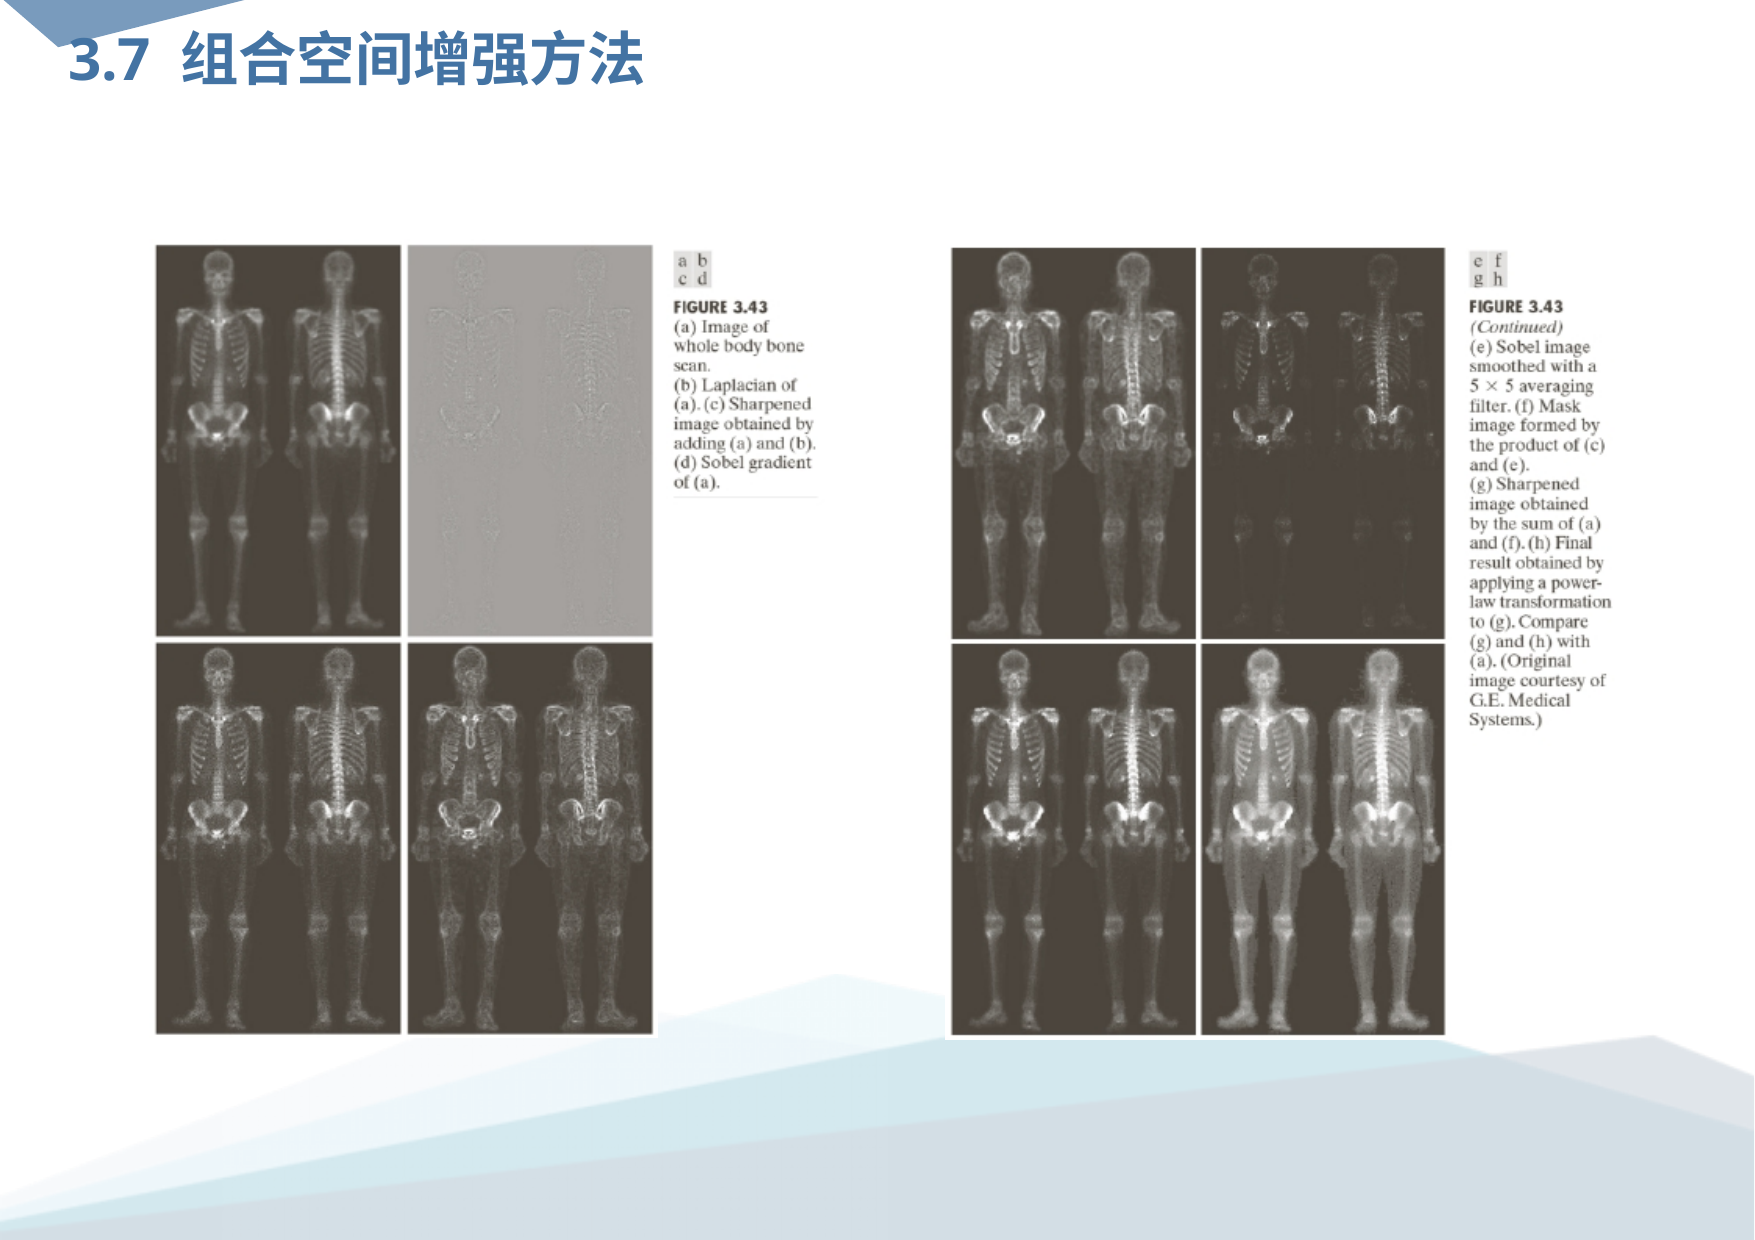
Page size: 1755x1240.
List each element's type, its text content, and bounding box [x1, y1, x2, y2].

picture [0, 239, 1755, 1240]
picture [1464, 247, 1619, 746]
text_box 3.7 组合空间增强方法 [68, 52, 1528, 100]
picture [666, 247, 825, 506]
text_box [3, 0, 245, 48]
